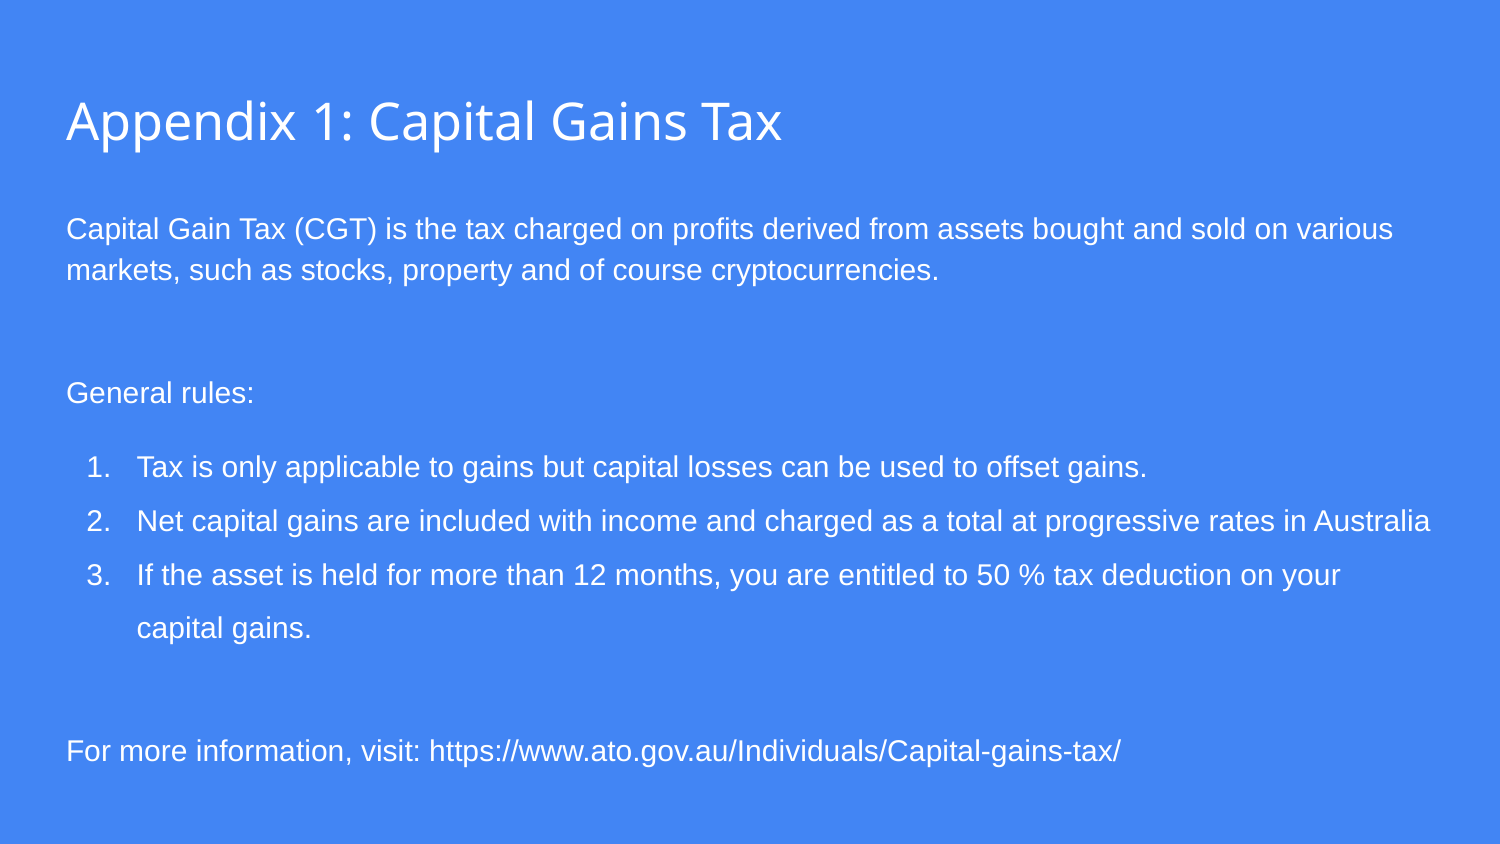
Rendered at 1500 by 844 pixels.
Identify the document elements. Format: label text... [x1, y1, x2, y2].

title Appendix 1: Capital Gains Tax [51, 72, 1449, 167]
list Capital Gain Tax (CGT) is the tax charged on profits derived from assets bought and sold on various markets, such as stocks, property and of course cryptocurrencies. General rules: Tax is only applicable to gains but capital losses can be used to offset gains. Net capital gains are included with income and charged as a total at progressive rates in Australia If the asset is held for more than 12 months, you are entitled to 50 % tax deduction on your capital gains. For more information, visit: https://www.ato.gov.au/Individuals/Capital-gains-tax/ [51, 189, 1449, 812]
